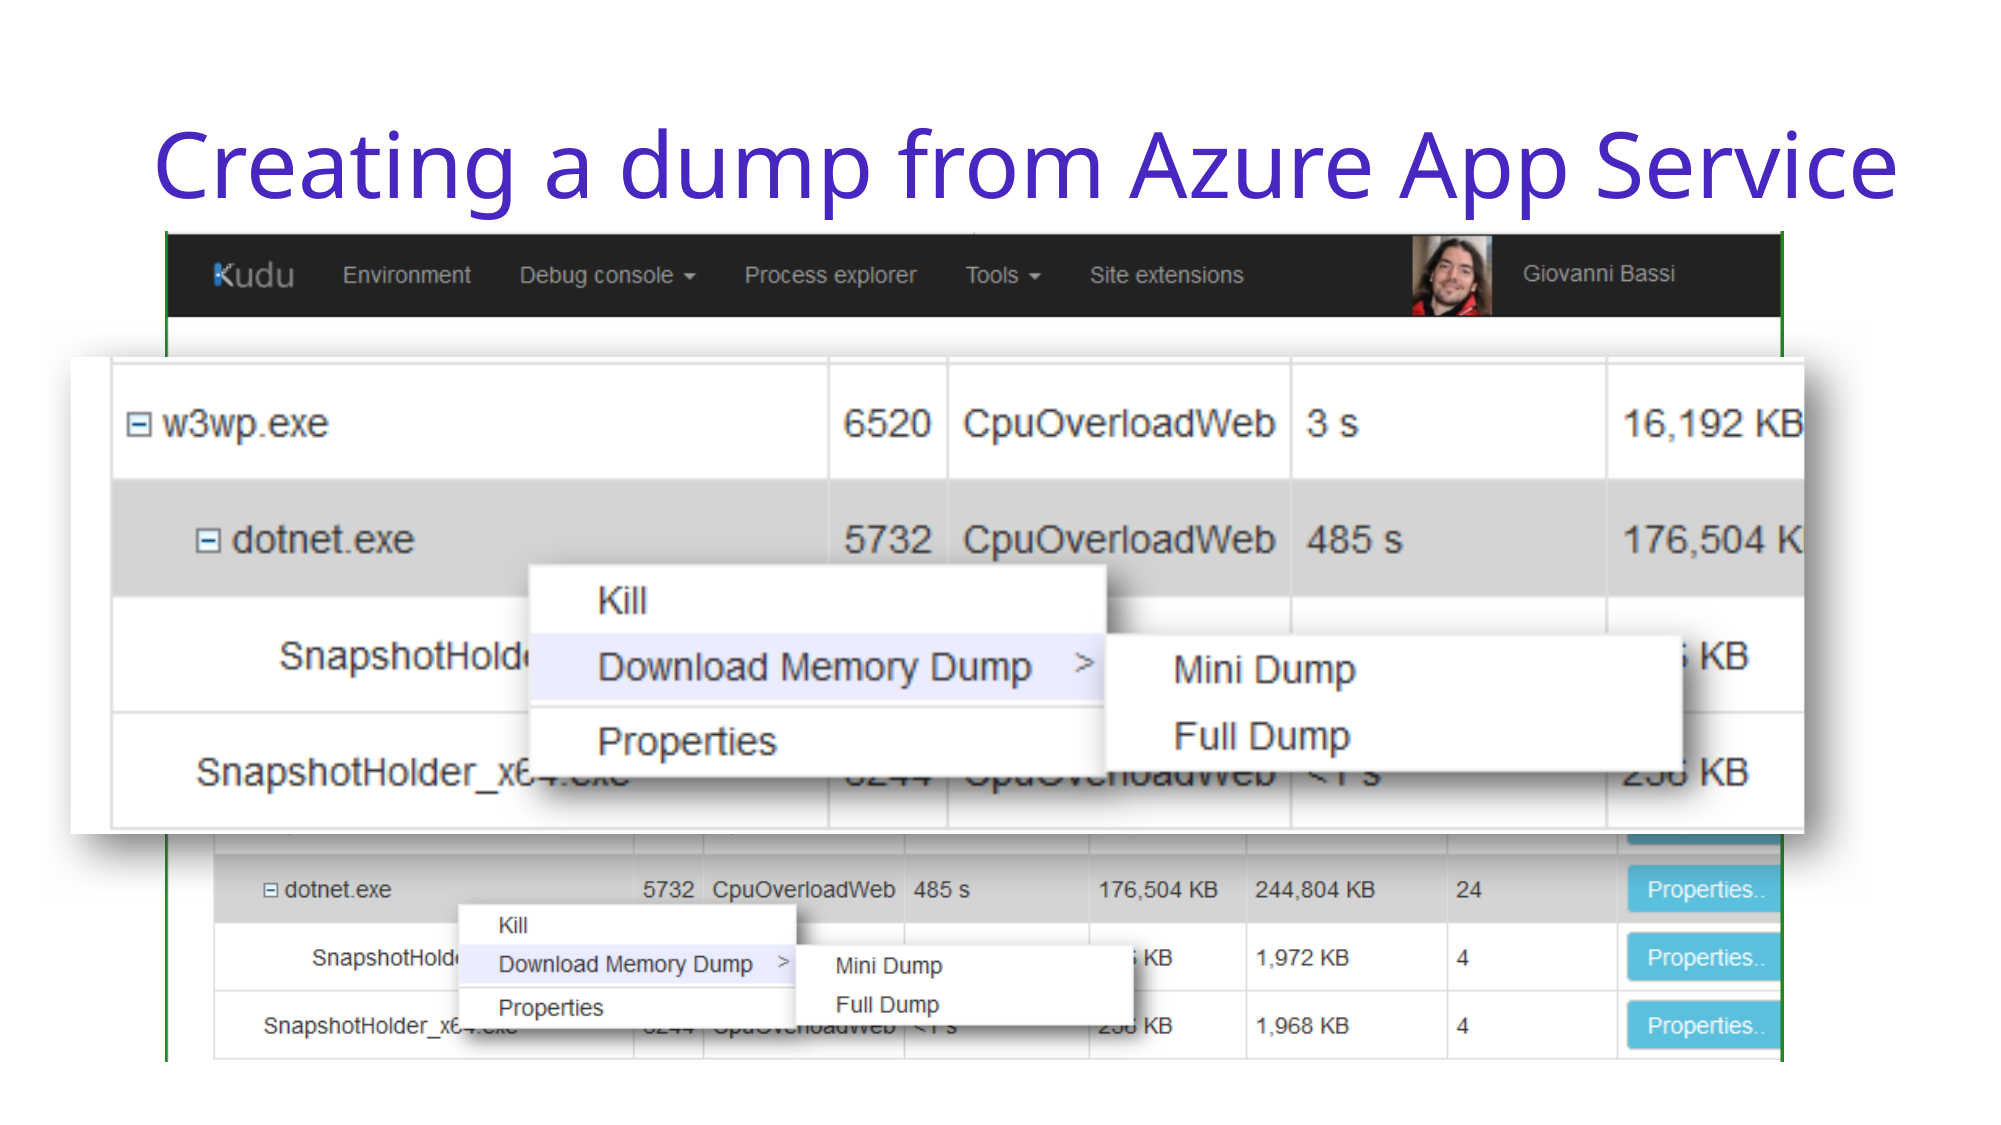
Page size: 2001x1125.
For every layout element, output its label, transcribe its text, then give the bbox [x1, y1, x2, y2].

picture [70, 231, 1805, 1062]
title Creating a dump from Azure App Service [137, 59, 1933, 278]
